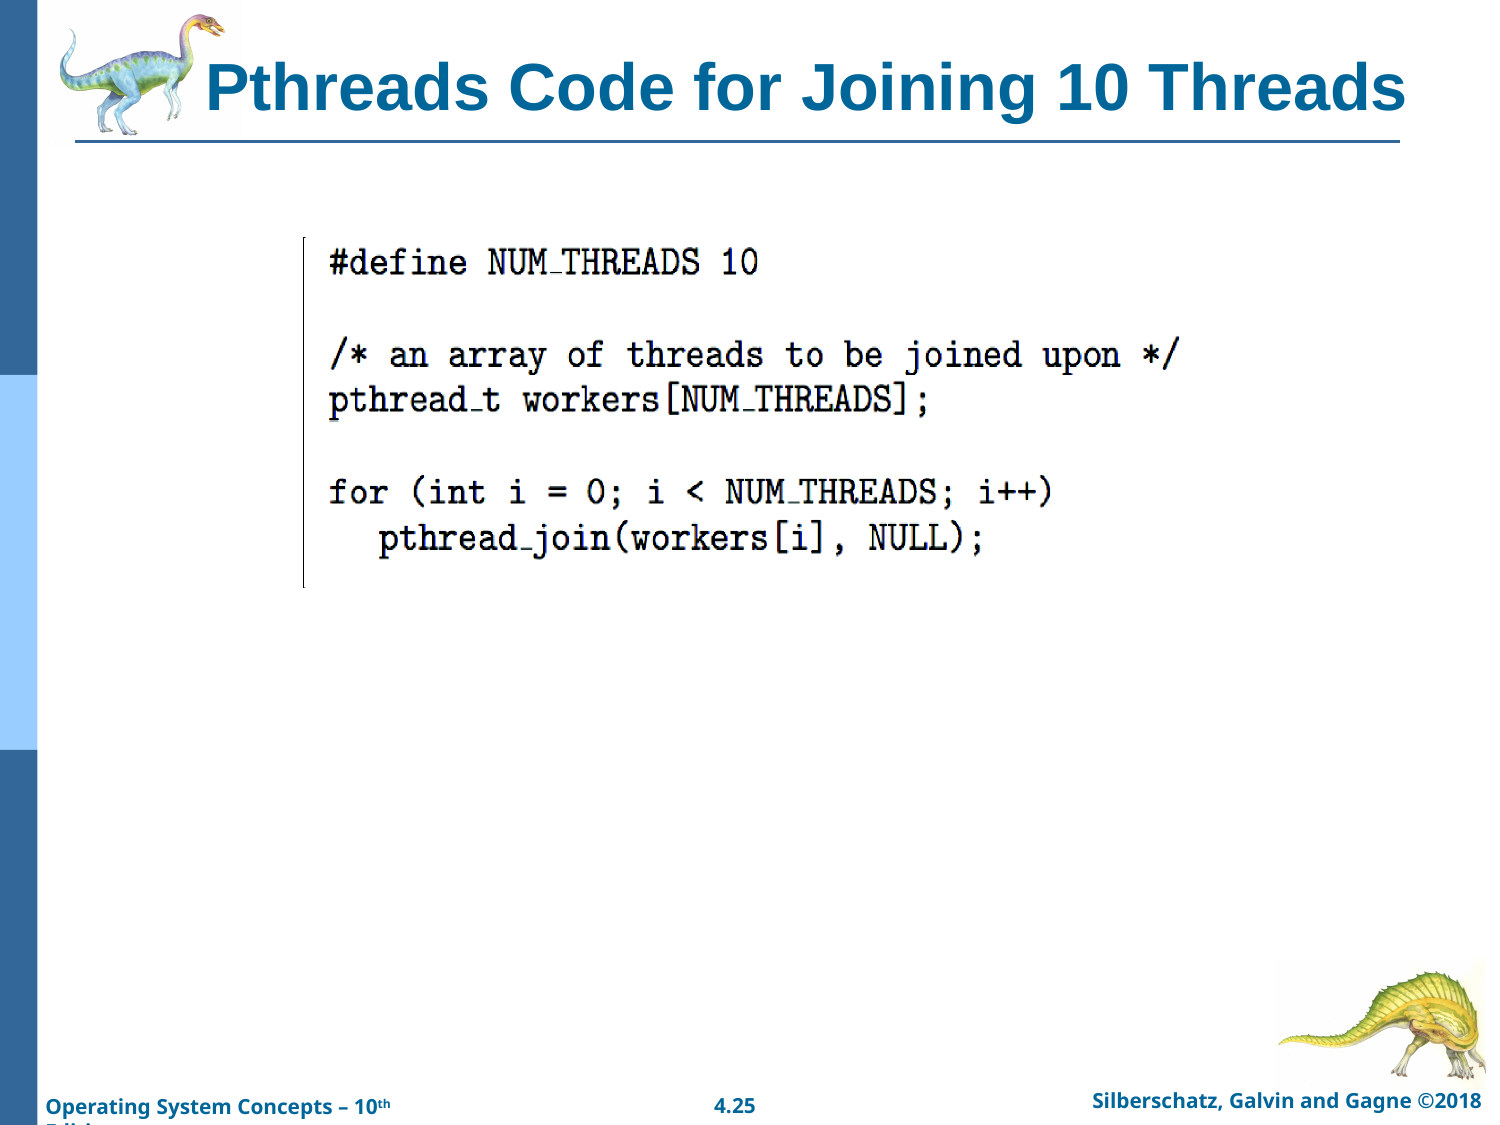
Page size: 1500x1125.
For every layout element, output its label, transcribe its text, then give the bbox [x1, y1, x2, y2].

title Pthreads Code for Joining 10 Threads [167, 36, 1447, 132]
picture [1275, 959, 1486, 1090]
picture [303, 237, 1197, 588]
picture [46, 0, 243, 149]
